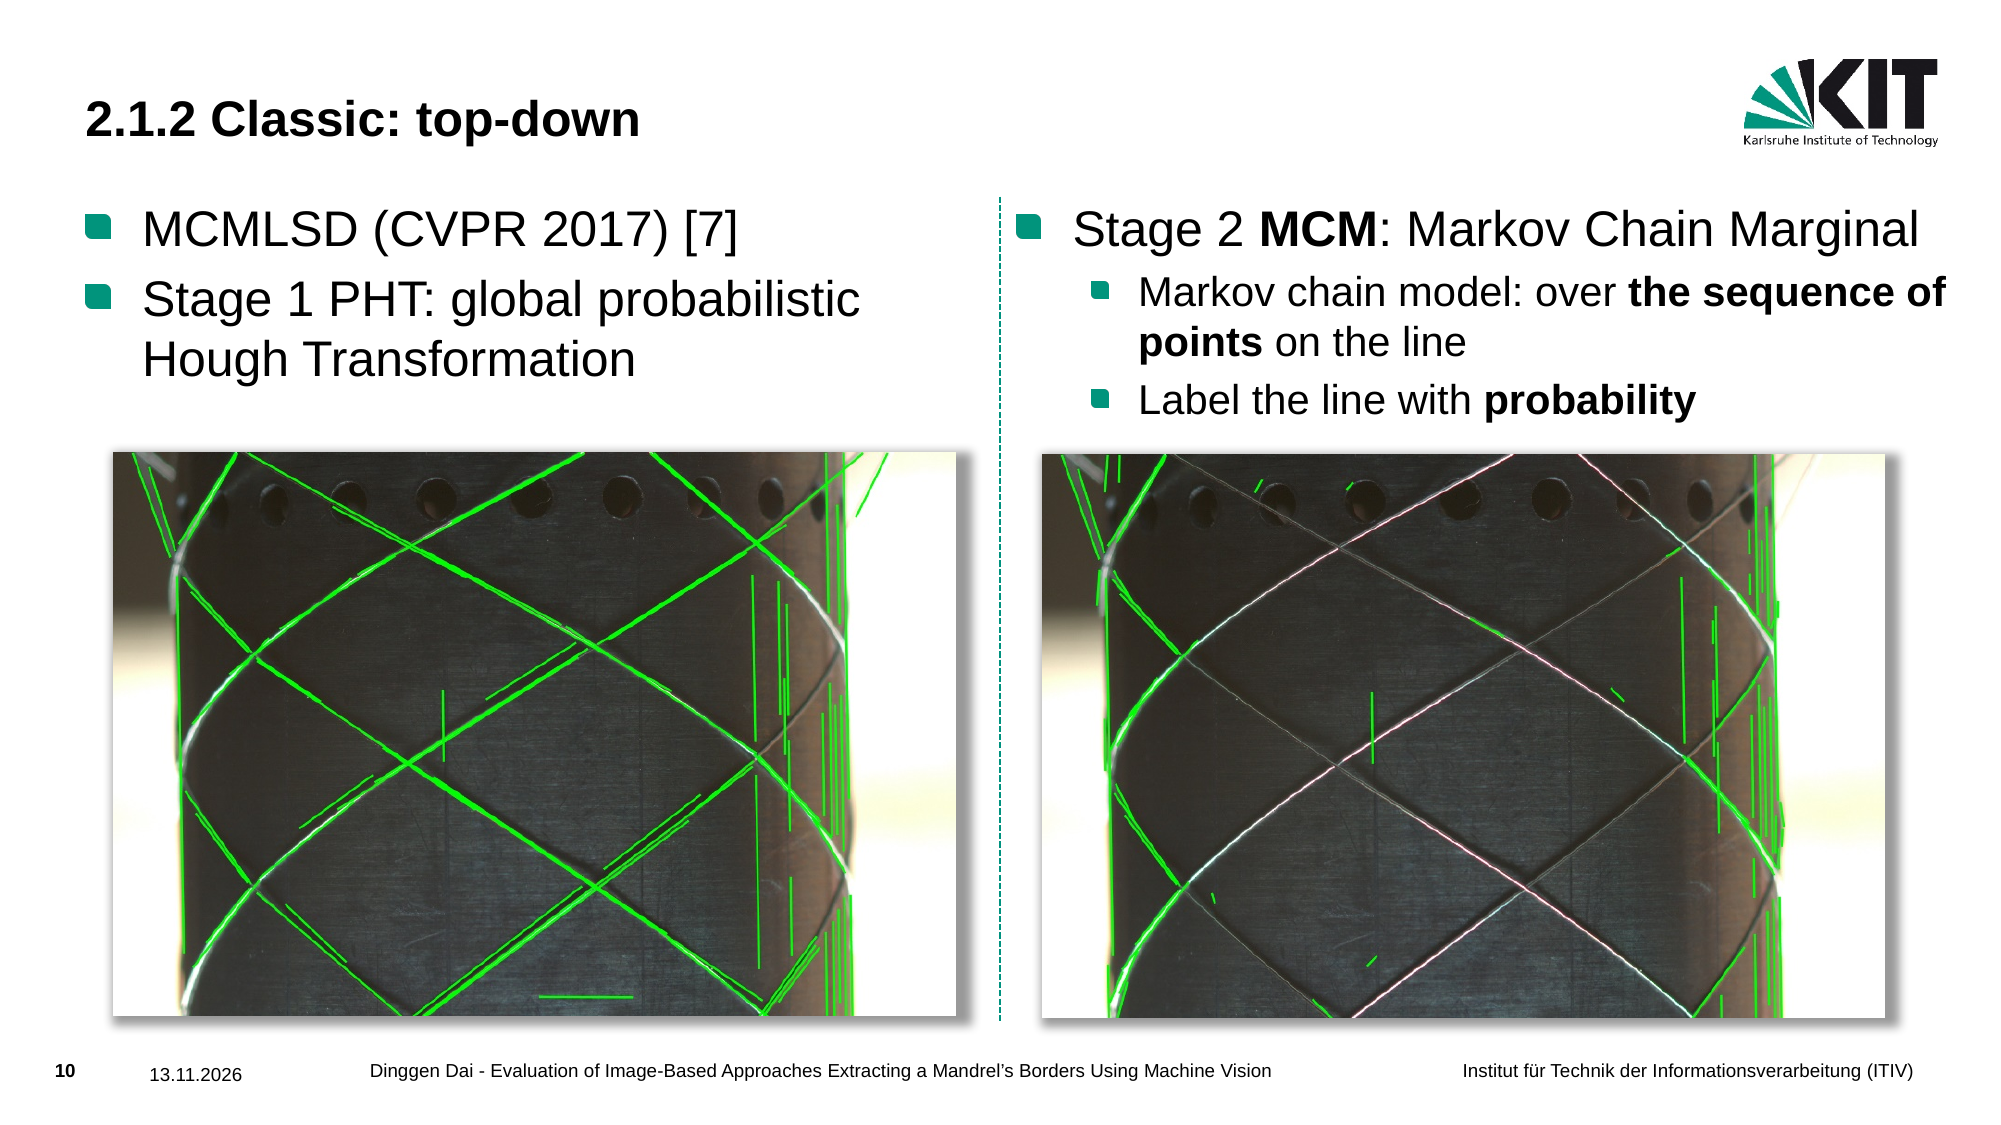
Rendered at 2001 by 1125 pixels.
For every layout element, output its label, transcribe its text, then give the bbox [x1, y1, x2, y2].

footer Dinggen Dai - Evaluation of Image-Based Approaches Extracting a Mandrel’s Borders Using Machine Vision [369, 1058, 1313, 1119]
picture [1091, 281, 1109, 299]
picture [85, 284, 111, 309]
picture [1016, 214, 1041, 239]
picture [1042, 454, 1885, 1018]
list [112, 452, 956, 1017]
picture [85, 214, 111, 239]
title 2.1.2 Classic: top-down [85, 54, 1598, 147]
picture [1744, 59, 1938, 147]
picture [1091, 389, 1109, 408]
list MCMLSD (CVPR 2017) [7] Stage 1 PHT: global probabilistic Hough Transformation [85, 196, 983, 1000]
text_box Stage 2 MCM: Markov Chain Marginal Markov chain model: over the sequence of points on the line Label the line with probability [1016, 196, 1975, 1000]
